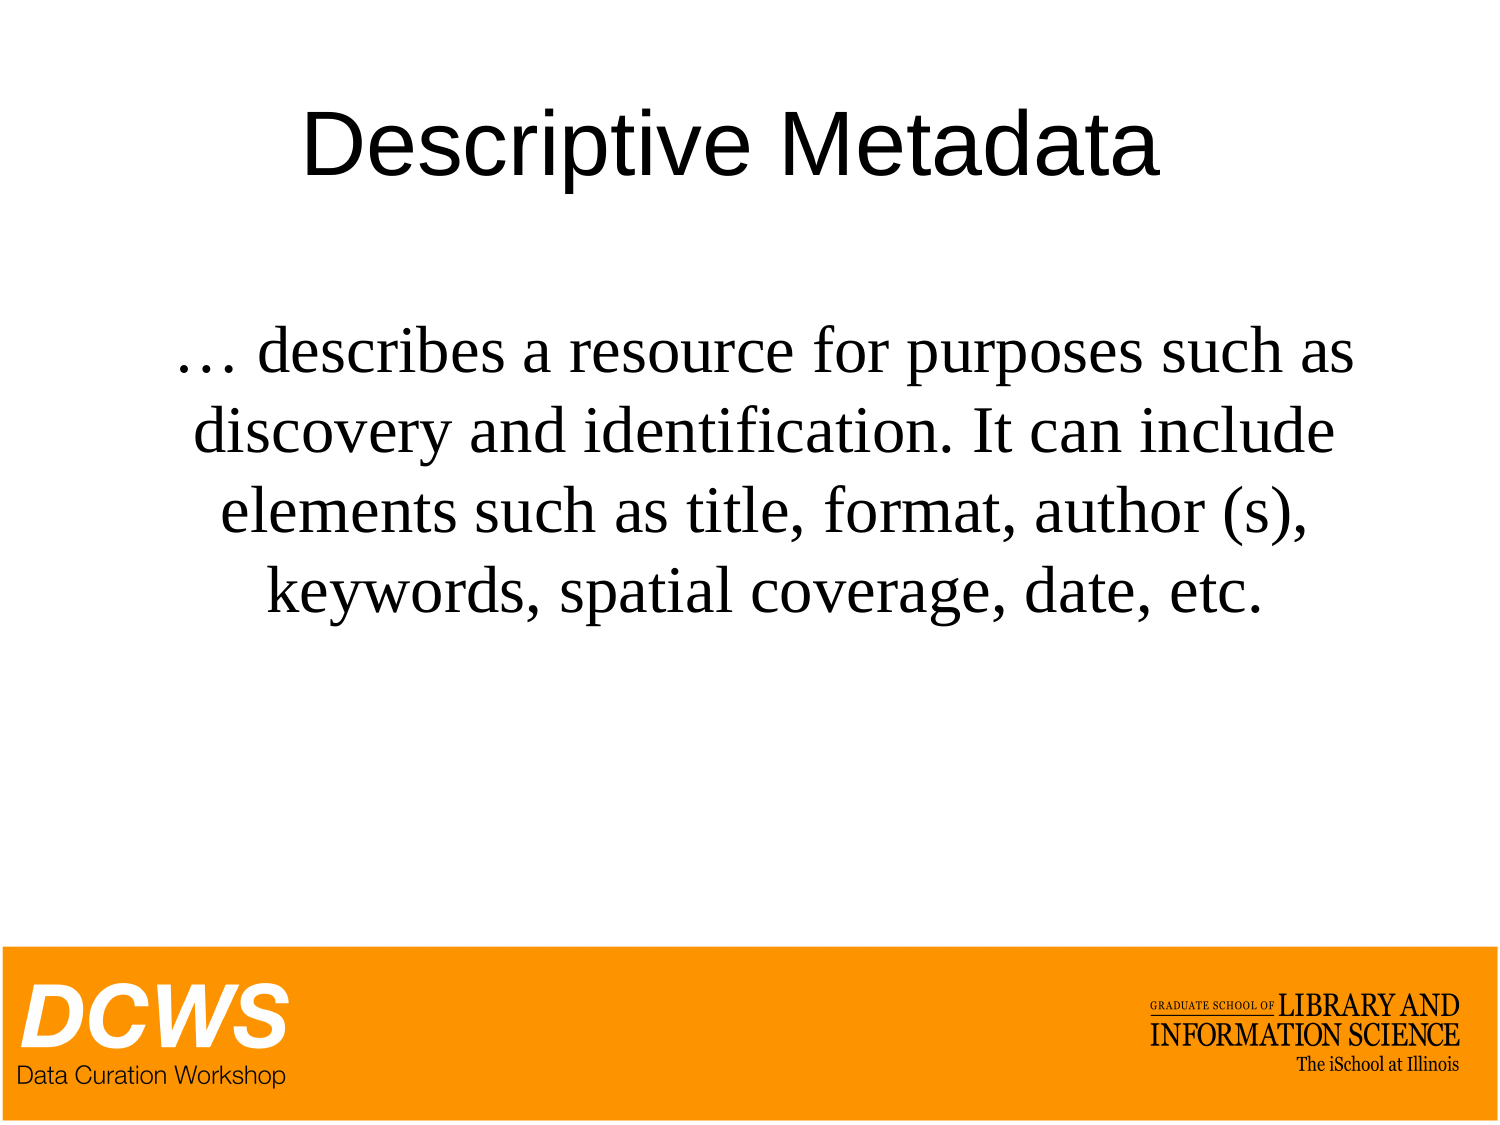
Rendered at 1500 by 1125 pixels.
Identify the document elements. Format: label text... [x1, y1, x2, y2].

picture [0, 944, 1500, 1123]
list … describes a resource for purposes such as discovery and identification. It can include elements such as title, format, author (s), keywords, spatial coverage, date, etc. [91, 298, 1441, 1041]
title Descriptive Metadata [75, 45, 1425, 233]
